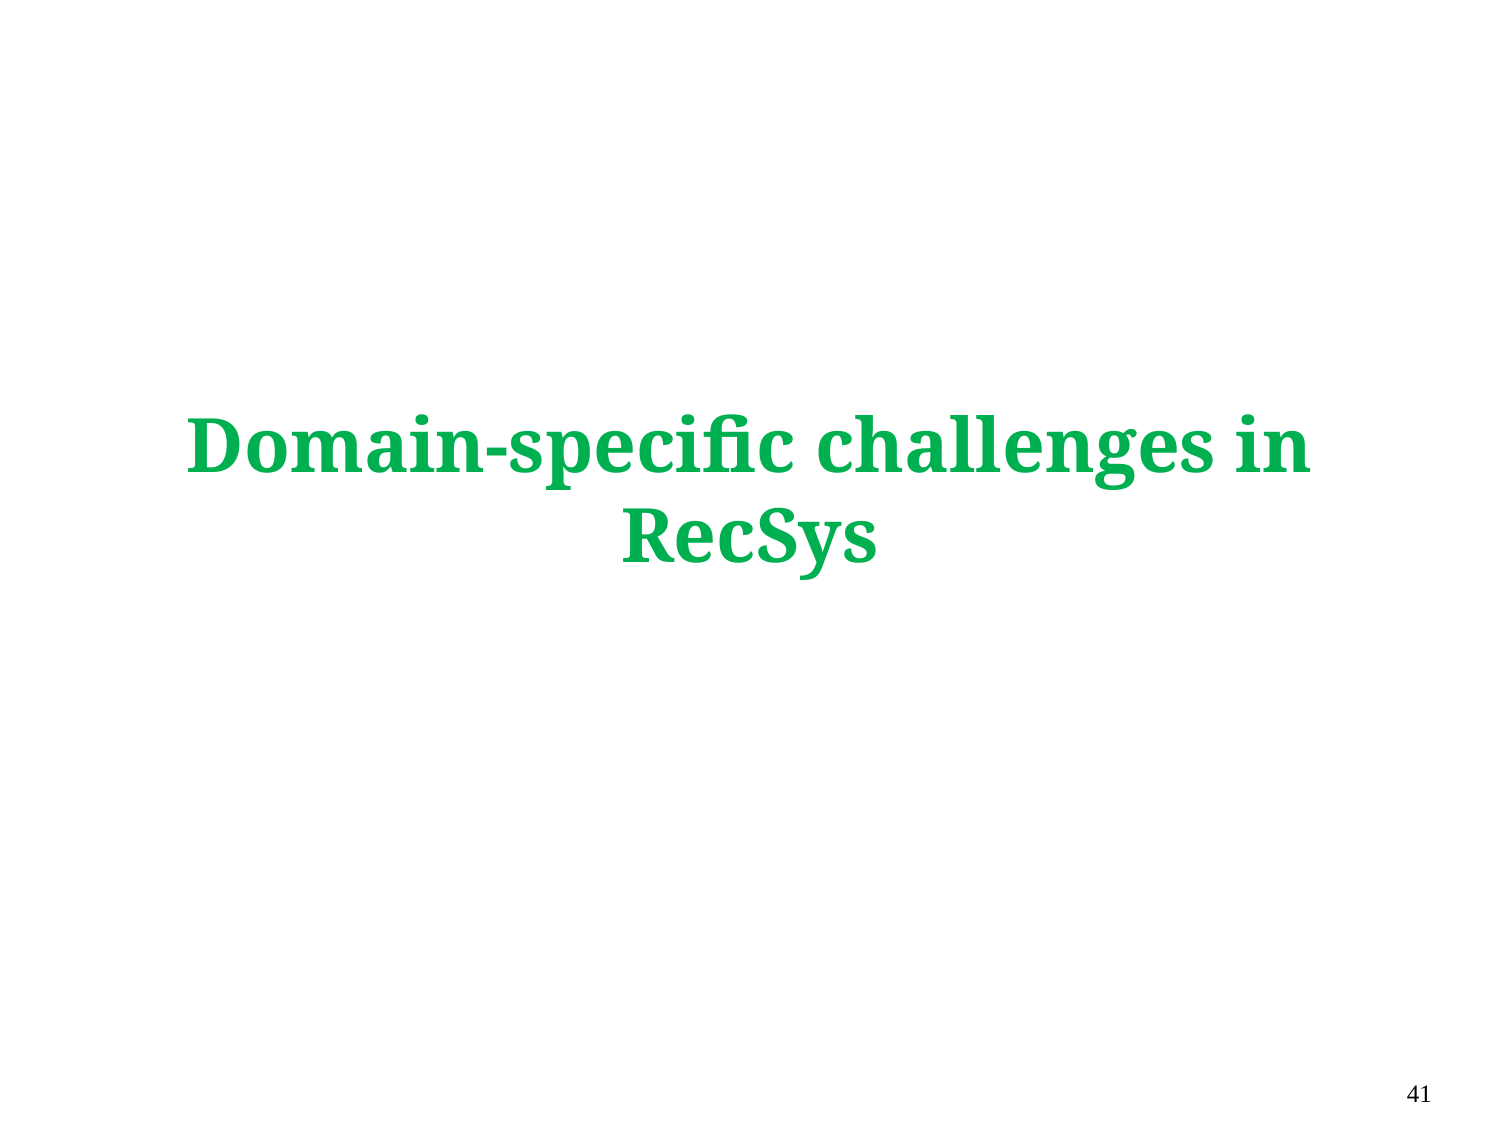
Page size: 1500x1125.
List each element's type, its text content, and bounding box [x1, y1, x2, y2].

slide_number 41 [1096, 1070, 1448, 1118]
title Domain-specific challenges in RecSys [112, 412, 1388, 563]
